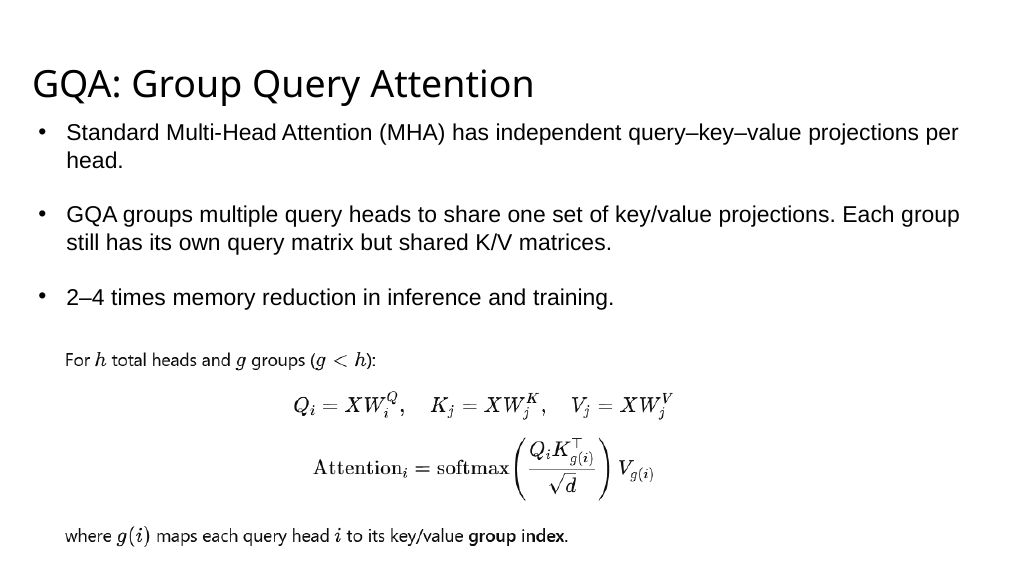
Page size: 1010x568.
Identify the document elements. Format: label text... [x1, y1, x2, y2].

title GQA: Group Query Attention [17, 30, 980, 140]
picture [54, 340, 680, 559]
text_box Standard Multi-Head Attention (MHA) has independent query–key–value projections per head. GQA groups multiple query heads to share one set of key/value projections. Each group still has its own query matrix but shared K/V matrices. 2–4 times memory reduction in inference and training. [23, 110, 986, 348]
